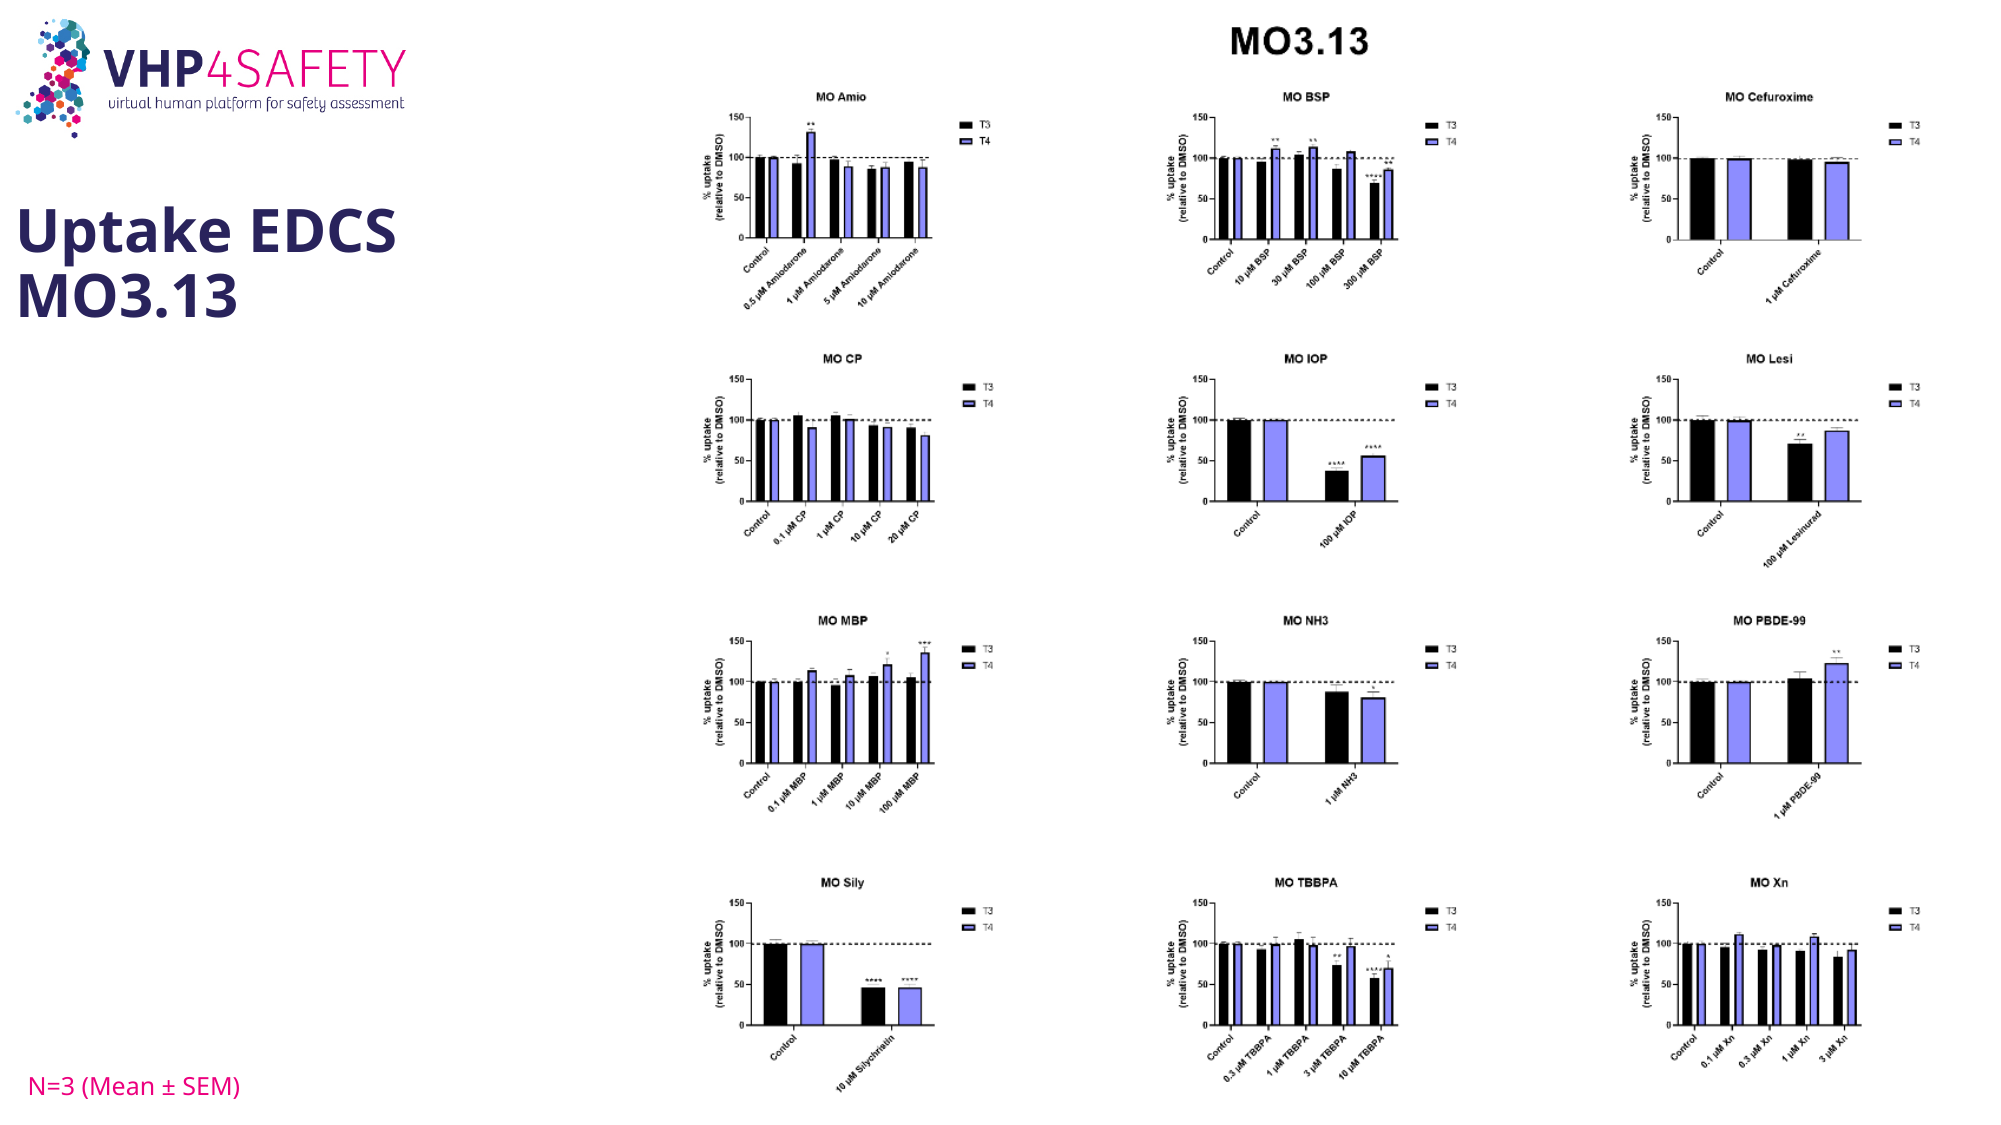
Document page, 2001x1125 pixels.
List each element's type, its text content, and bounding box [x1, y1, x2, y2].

text_box N=3 (Mean ± SEM) [12, 1063, 467, 1108]
title Uptake EDCS MO3.13 [0, 192, 521, 411]
picture [0, 0, 430, 157]
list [672, 0, 1949, 1122]
